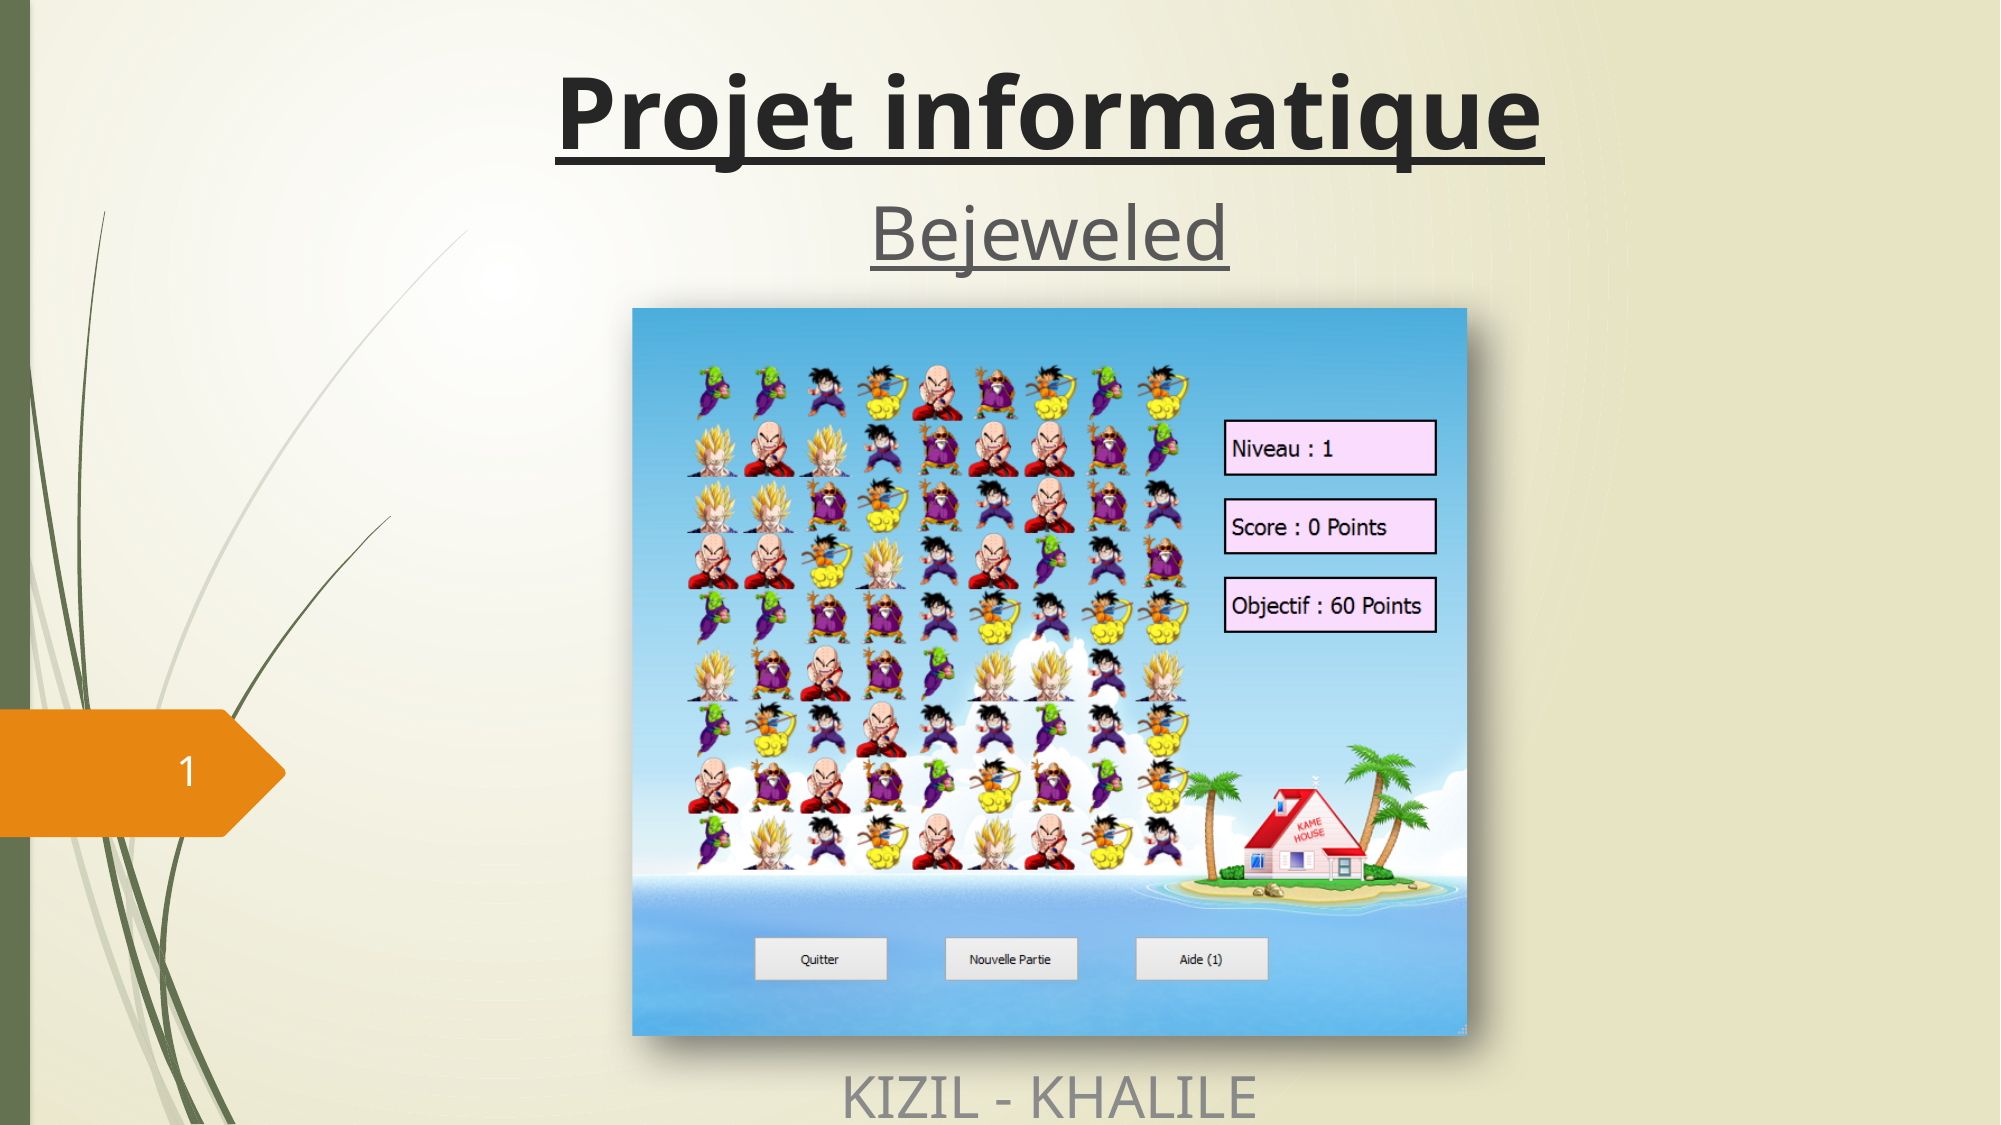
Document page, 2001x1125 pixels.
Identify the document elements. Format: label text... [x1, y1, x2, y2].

footer KIZIL - KHALILE [424, 1065, 1675, 1125]
title Projet informatique [299, 17, 1800, 178]
subtitle Bejeweled [318, 177, 1781, 279]
slide_number 1 [87, 743, 216, 803]
picture [632, 307, 1468, 1036]
